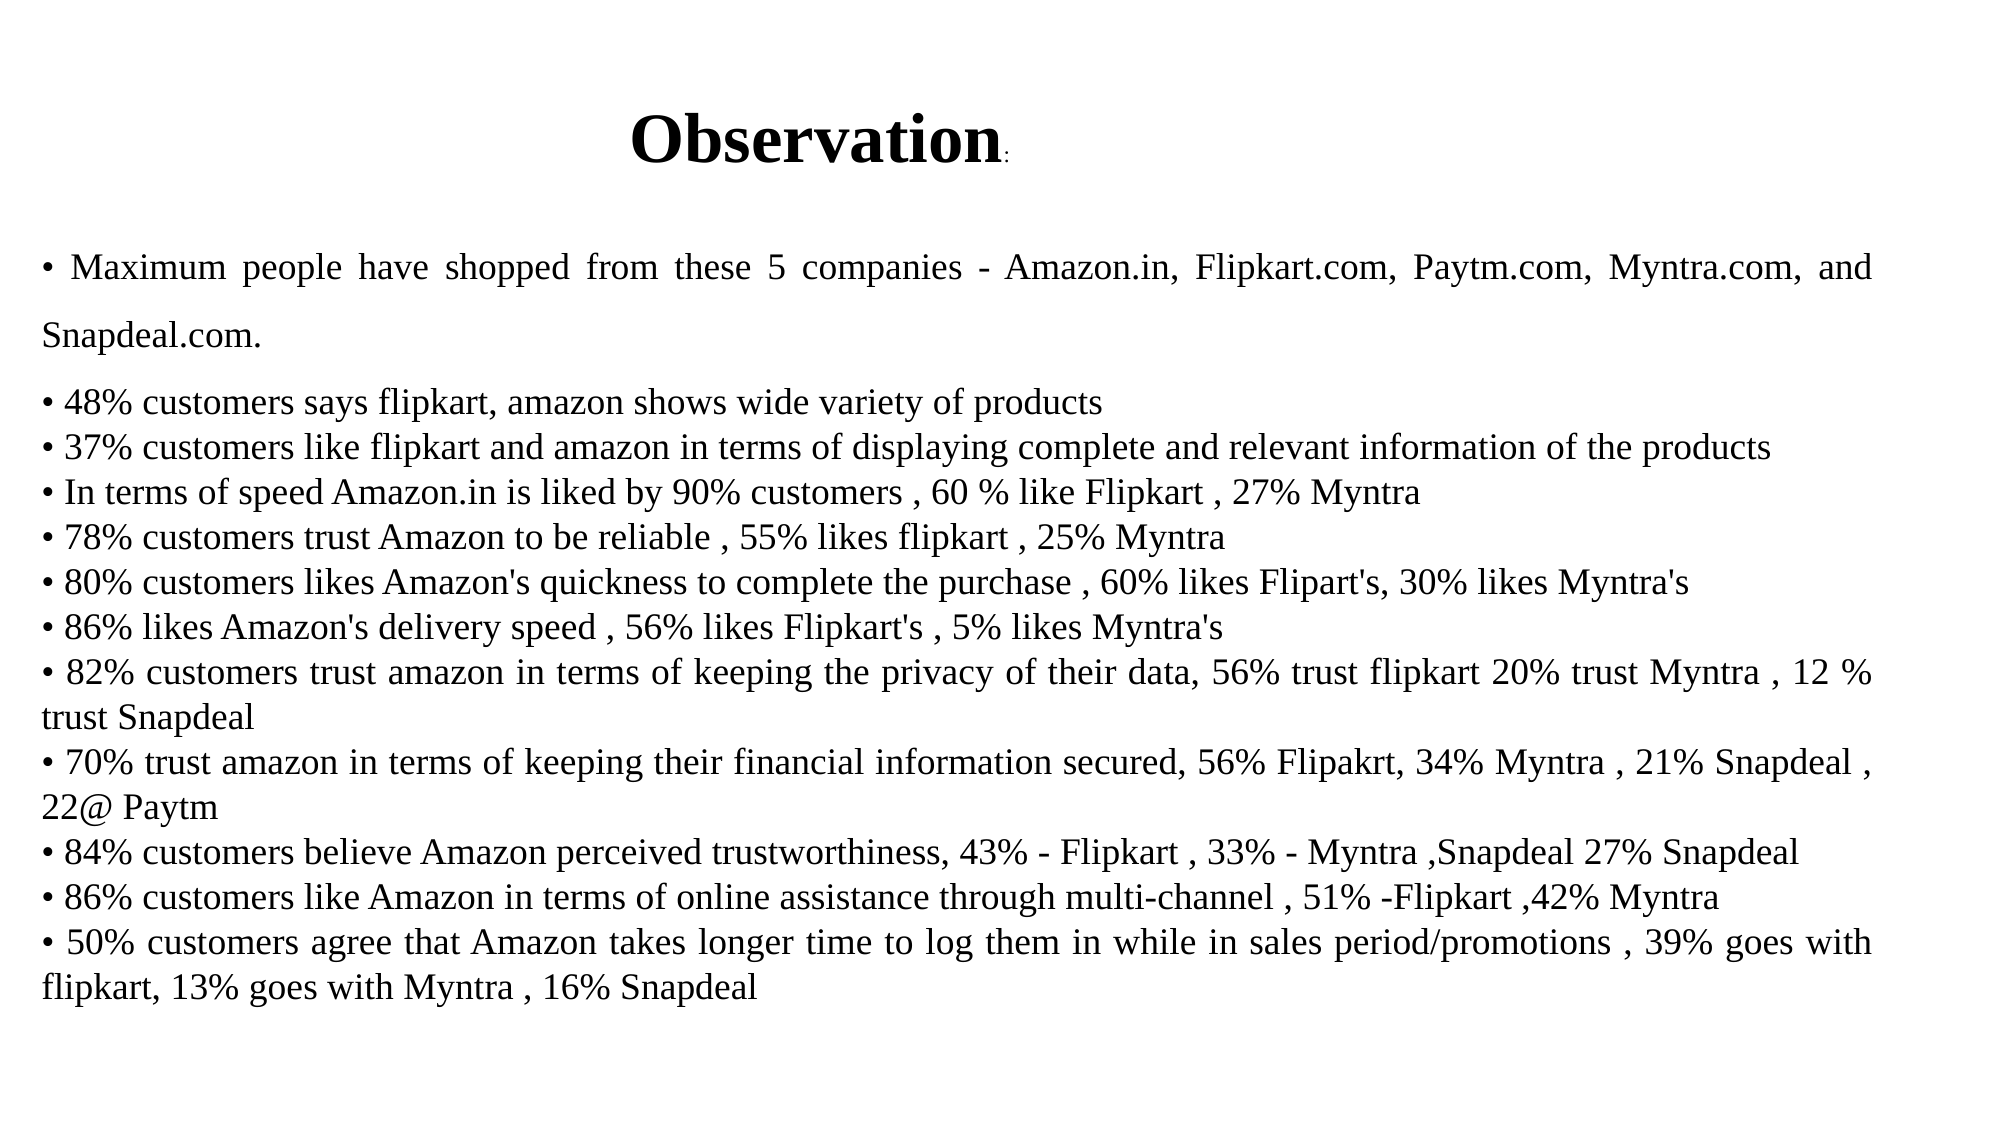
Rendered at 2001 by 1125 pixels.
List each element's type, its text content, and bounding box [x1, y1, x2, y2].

text_box • Maximum people have shopped from these 5 companies - Amazon.in, Flipkart.com, Paytm.com, Myntra.com, and Snapdeal.com. • 48% customers says flipkart, amazon shows wide variety of products • 37% customers like flipkart and amazon in terms of displaying complete and relevant information of the products • In terms of speed Amazon.in is liked by 90% customers , 60 % like Flipkart , 27% Myntra • 78% customers trust Amazon to be reliable , 55% likes flipkart , 25% Myntra • 80% customers likes Amazon's quickness to complete the purchase , 60% likes Flipart's, 30% likes Myntra's • 86% likes Amazon's delivery speed , 56% likes Flipkart's , 5% likes Myntra's • 82% customers trust amazon in terms of keeping the privacy of their data, 56% trust flipkart 20% trust Myntra , 12 % trust Snapdeal • 70% trust amazon in terms of keeping their financial information secured, 56% Flipakrt, 34% Myntra , 21% Snapdeal , 22@ Paytm • 84% customers believe Amazon perceived trustworthiness, 43% - Flipkart , 33% - Myntra ,Snapdeal 27% Snapdeal • 86% customers like Amazon in terms of online assistance through multi-channel , 51% -Flipkart ,42% Myntra • 50% customers agree that Amazon takes longer time to log them in while in sales period/promotions , 39% goes with flipkart, 13% goes with Myntra , 16% Snapdeal [26, 212, 1890, 1015]
text_box Observation: [615, 83, 1616, 184]
